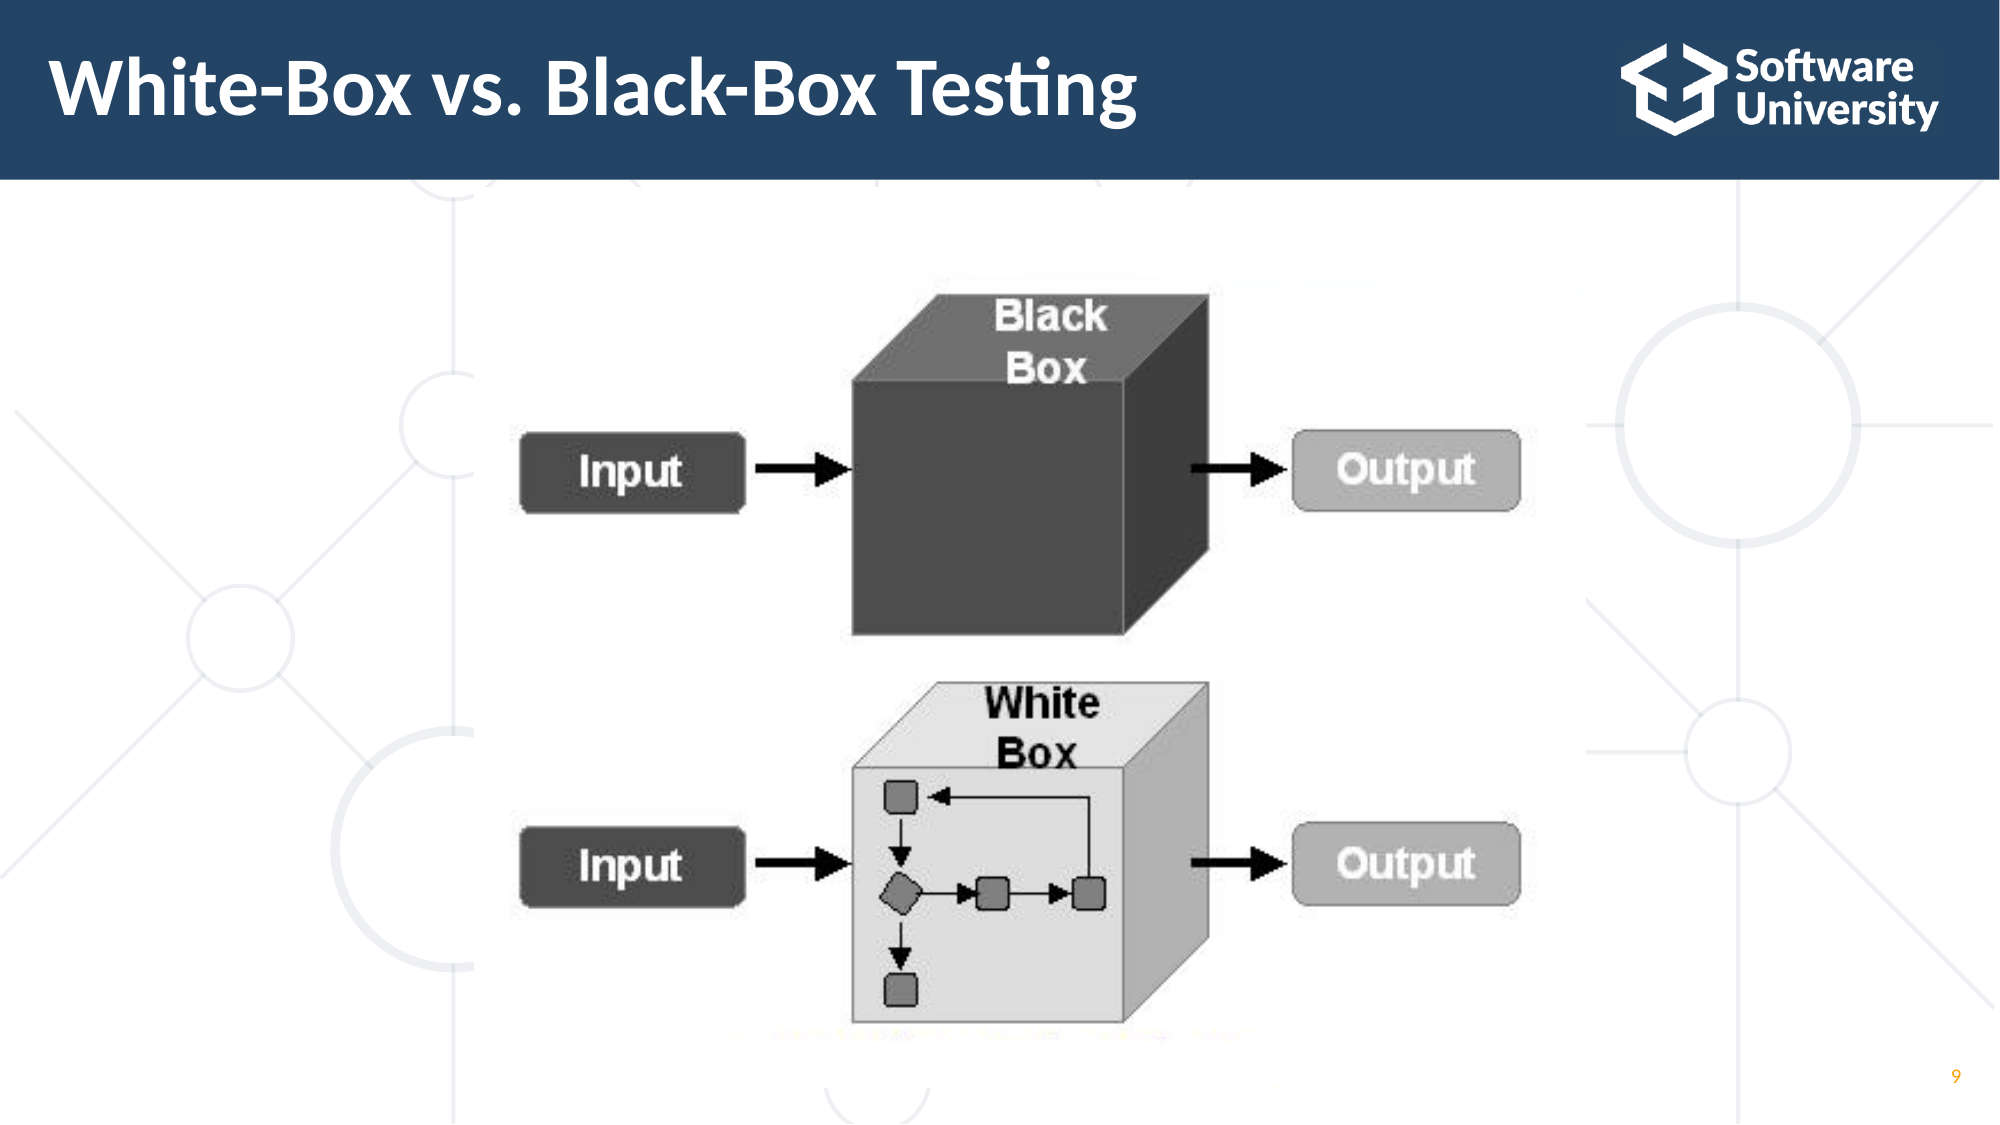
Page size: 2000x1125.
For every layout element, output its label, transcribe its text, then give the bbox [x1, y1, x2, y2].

slide_number 9 [1896, 1049, 1968, 1101]
picture [1621, 43, 1939, 136]
title White-Box vs. Black-Box Testing [31, 16, 1591, 162]
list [474, 187, 1586, 1088]
